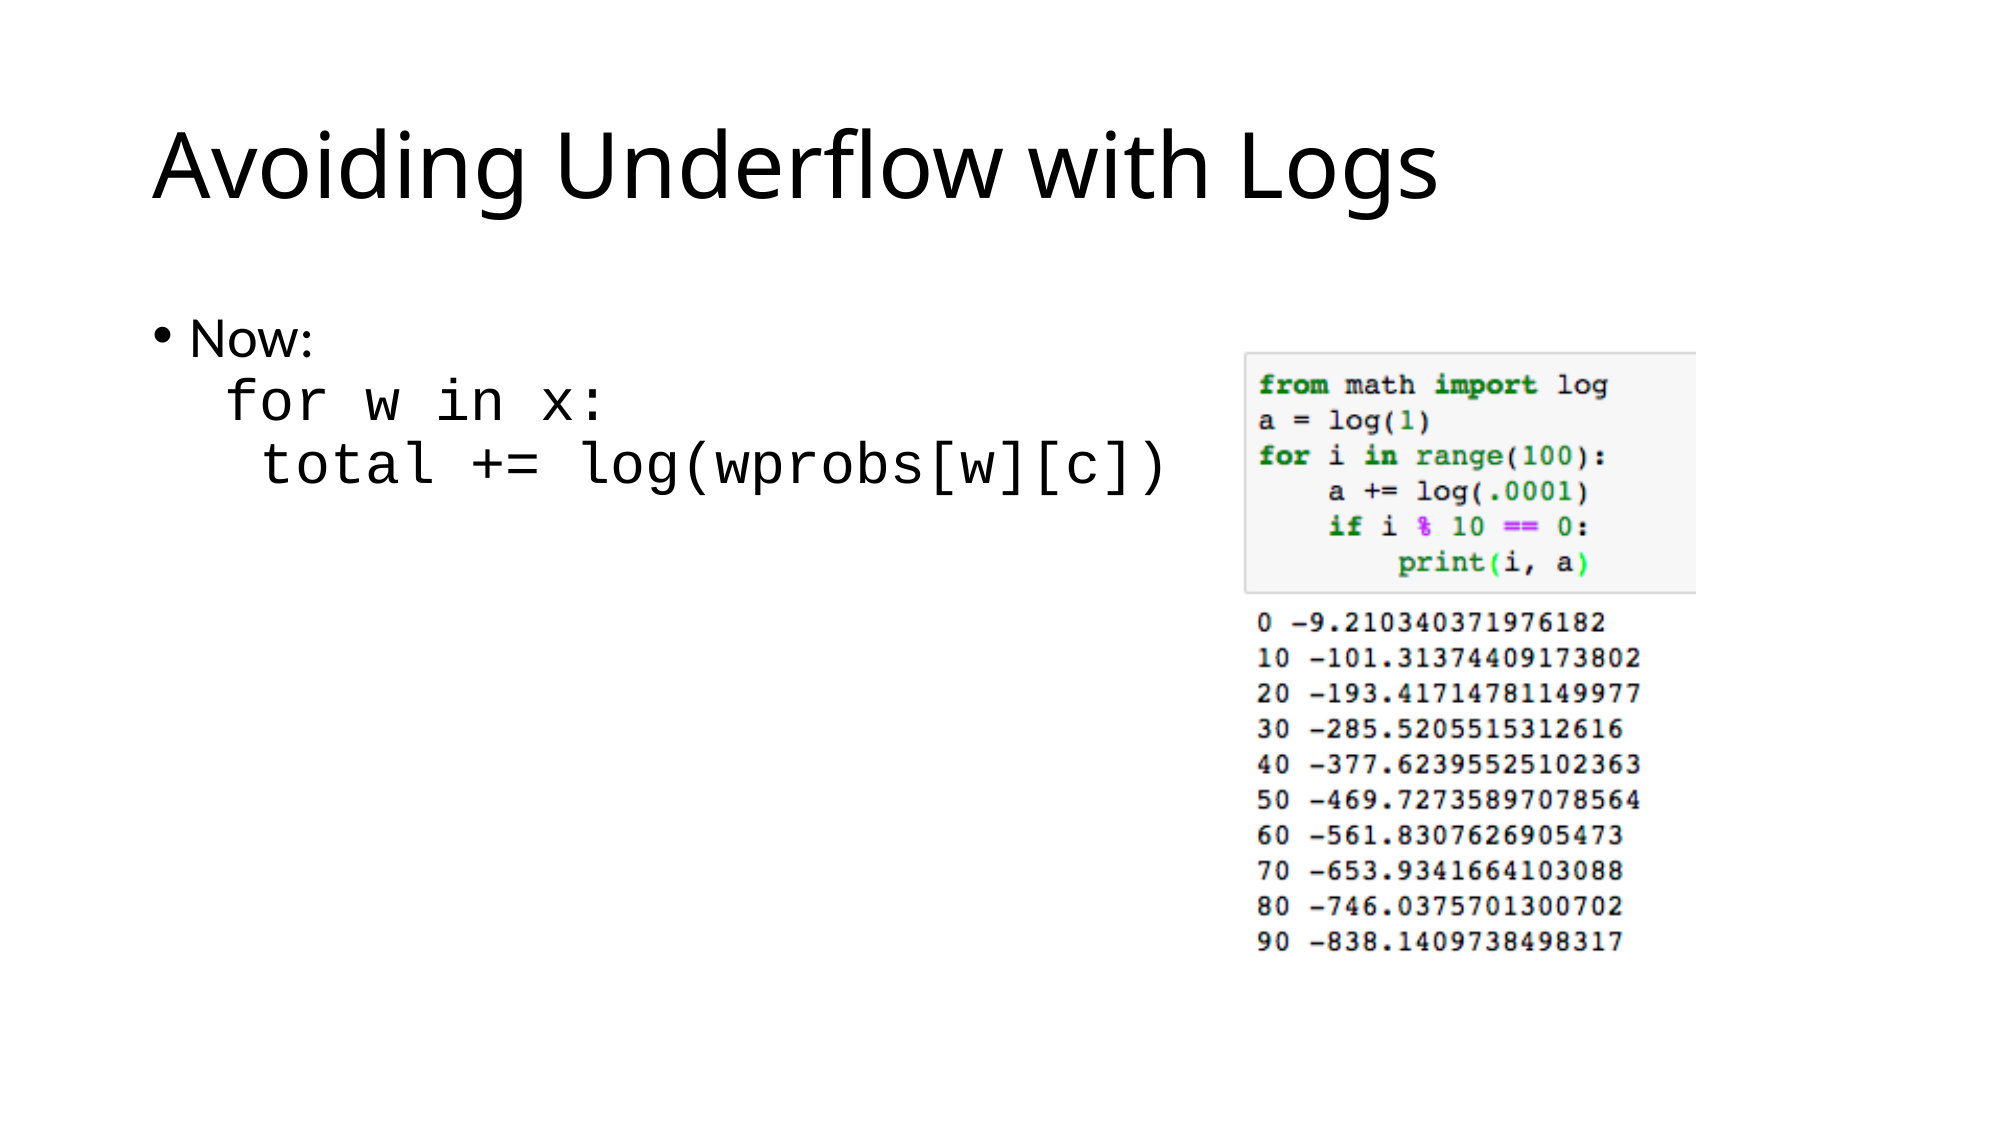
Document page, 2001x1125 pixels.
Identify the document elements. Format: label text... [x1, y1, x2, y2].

picture [1230, 340, 1696, 972]
list Now: for w in x: total += log(wprobs[w][c]) [137, 299, 1250, 1014]
title Avoiding Underflow with Logs [137, 59, 1863, 278]
